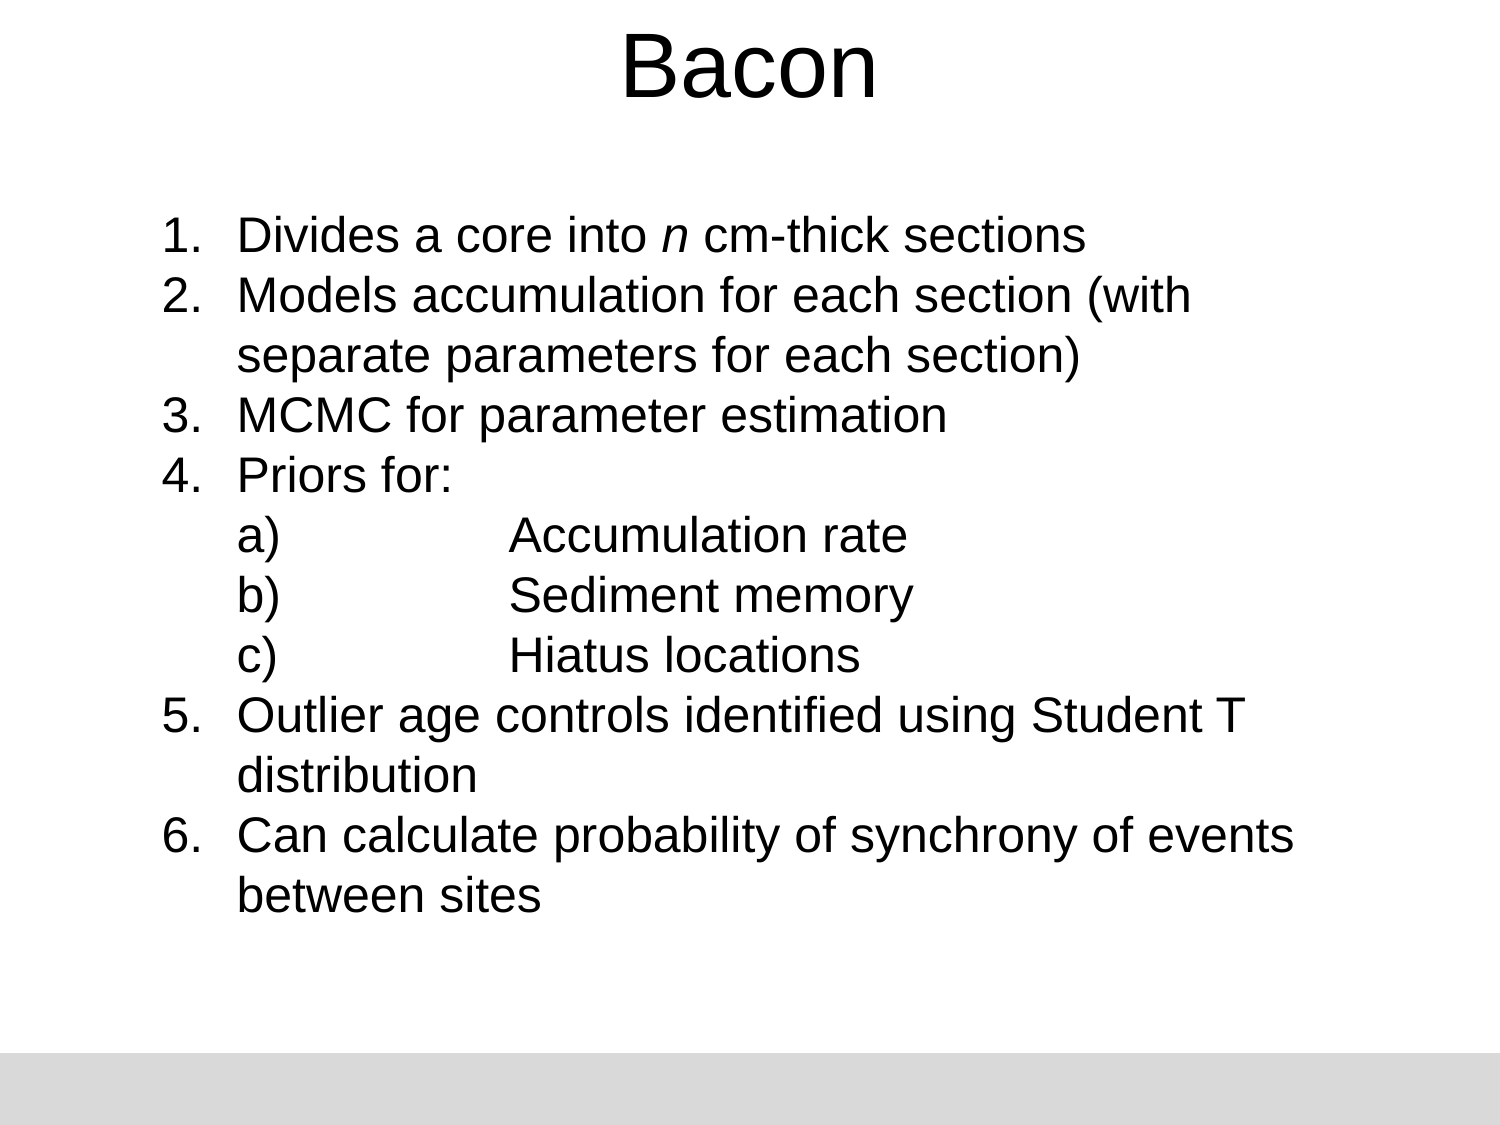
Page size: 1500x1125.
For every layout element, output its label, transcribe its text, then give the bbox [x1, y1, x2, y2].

text_box Divides a core into n cm-thick sections Models accumulation for each section (with separate parameters for each section) MCMC for parameter estimation Priors for: Accumulation rate Sediment memory Hiatus locations Outlier age controls identified using Student T distribution Can calculate probability of synchrony of events between sites [146, 195, 1394, 930]
title Bacon [0, 0, 1500, 122]
